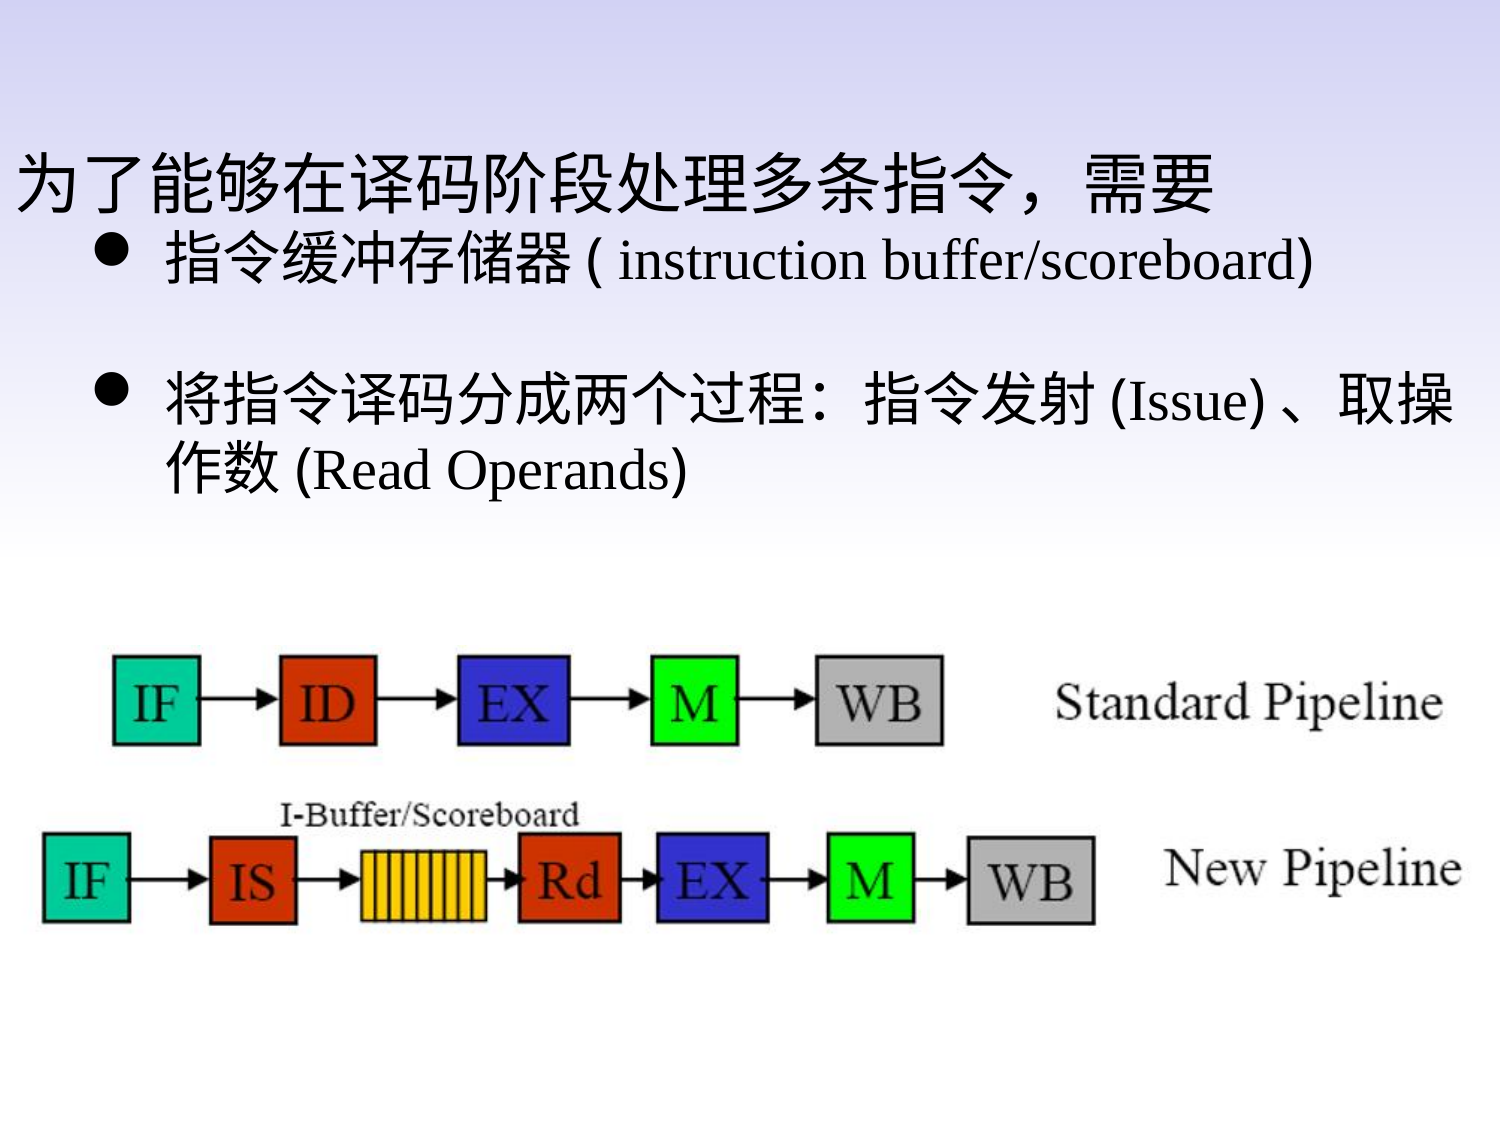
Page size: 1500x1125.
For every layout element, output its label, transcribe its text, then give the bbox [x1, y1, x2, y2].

text_box 为了能够在译码阶段处理多条指令，需要 指令缓冲存储器( instruction buffer/scoreboard) 将指令译码分成两个过程：指令发射(Issue)、取操作数(Read Operands) [0, 134, 1500, 509]
picture [0, 645, 1500, 941]
